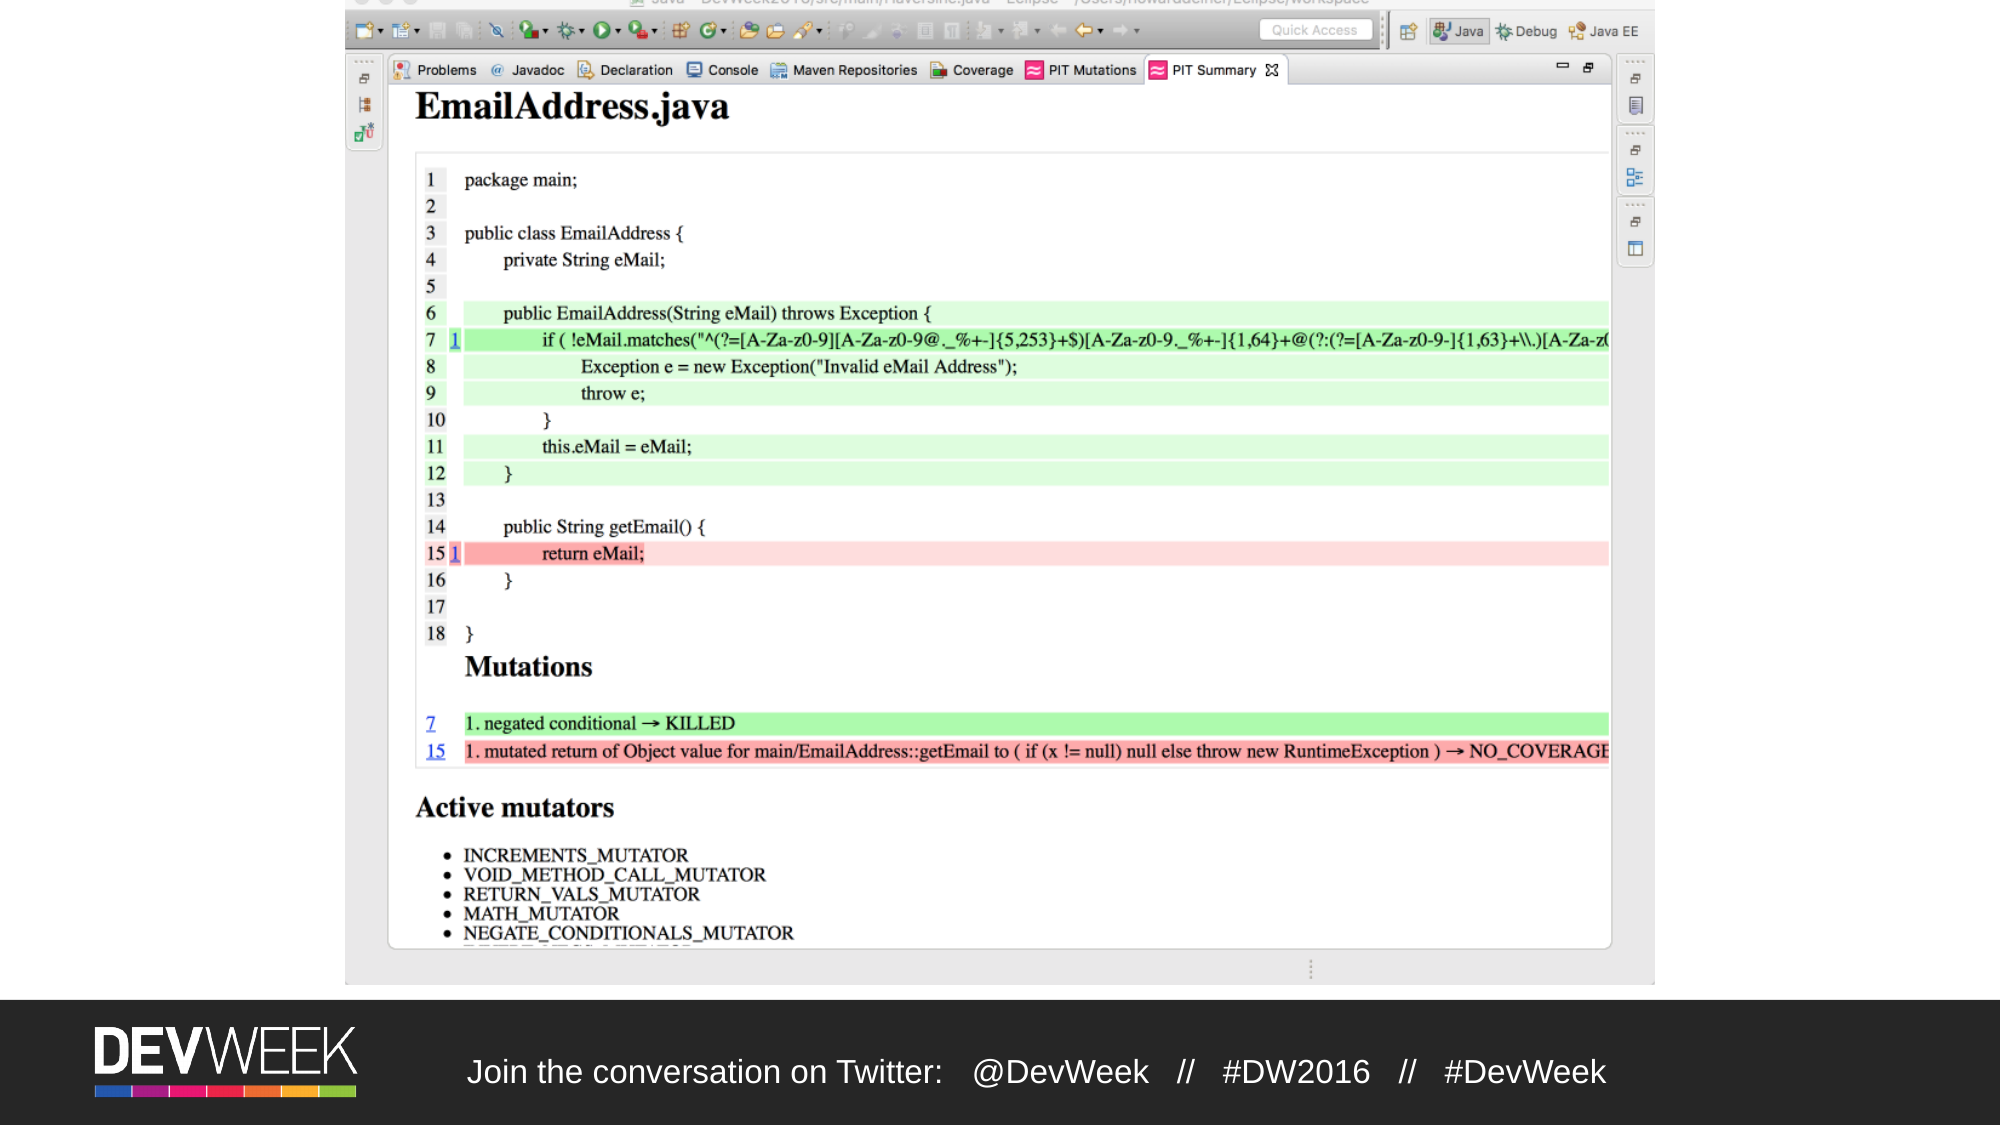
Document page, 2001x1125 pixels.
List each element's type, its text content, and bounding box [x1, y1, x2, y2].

text_box Join the conversation on Twitter: @DevWeek // #DW2016 // #DevWeek [452, 1031, 1638, 1098]
picture [345, 0, 1655, 985]
text_box [0, 999, 2000, 1125]
picture [87, 1021, 365, 1104]
